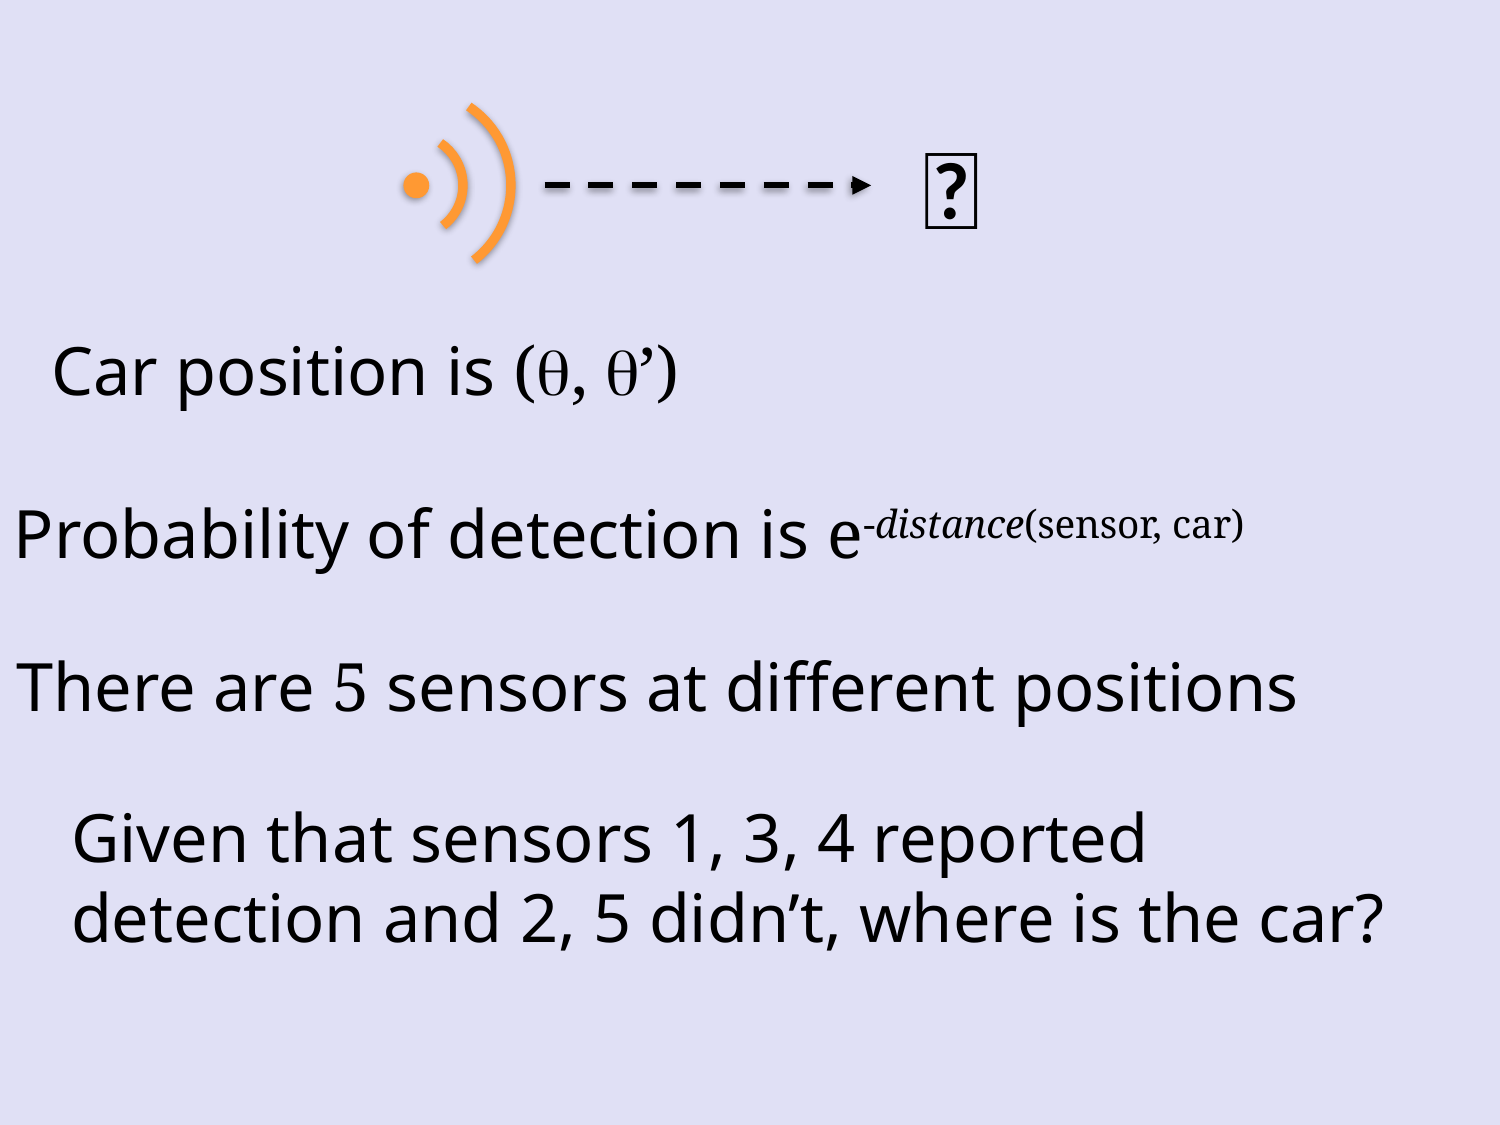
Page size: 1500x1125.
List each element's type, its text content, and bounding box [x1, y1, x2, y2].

text_box 🚙 [908, 109, 996, 260]
text_box Car position is (q, q’) [36, 321, 695, 416]
text_box Given that sensors 1, 3, 4 reported detection and 2, 5 didn’t, where is the car? [56, 788, 1411, 963]
text_box There are 5 sensors at different positions [1, 637, 1315, 733]
text_box [401, 170, 417, 201]
text_box [416, 104, 513, 262]
text_box Probability of detection is e-distance(sensor, car) [0, 484, 1260, 580]
